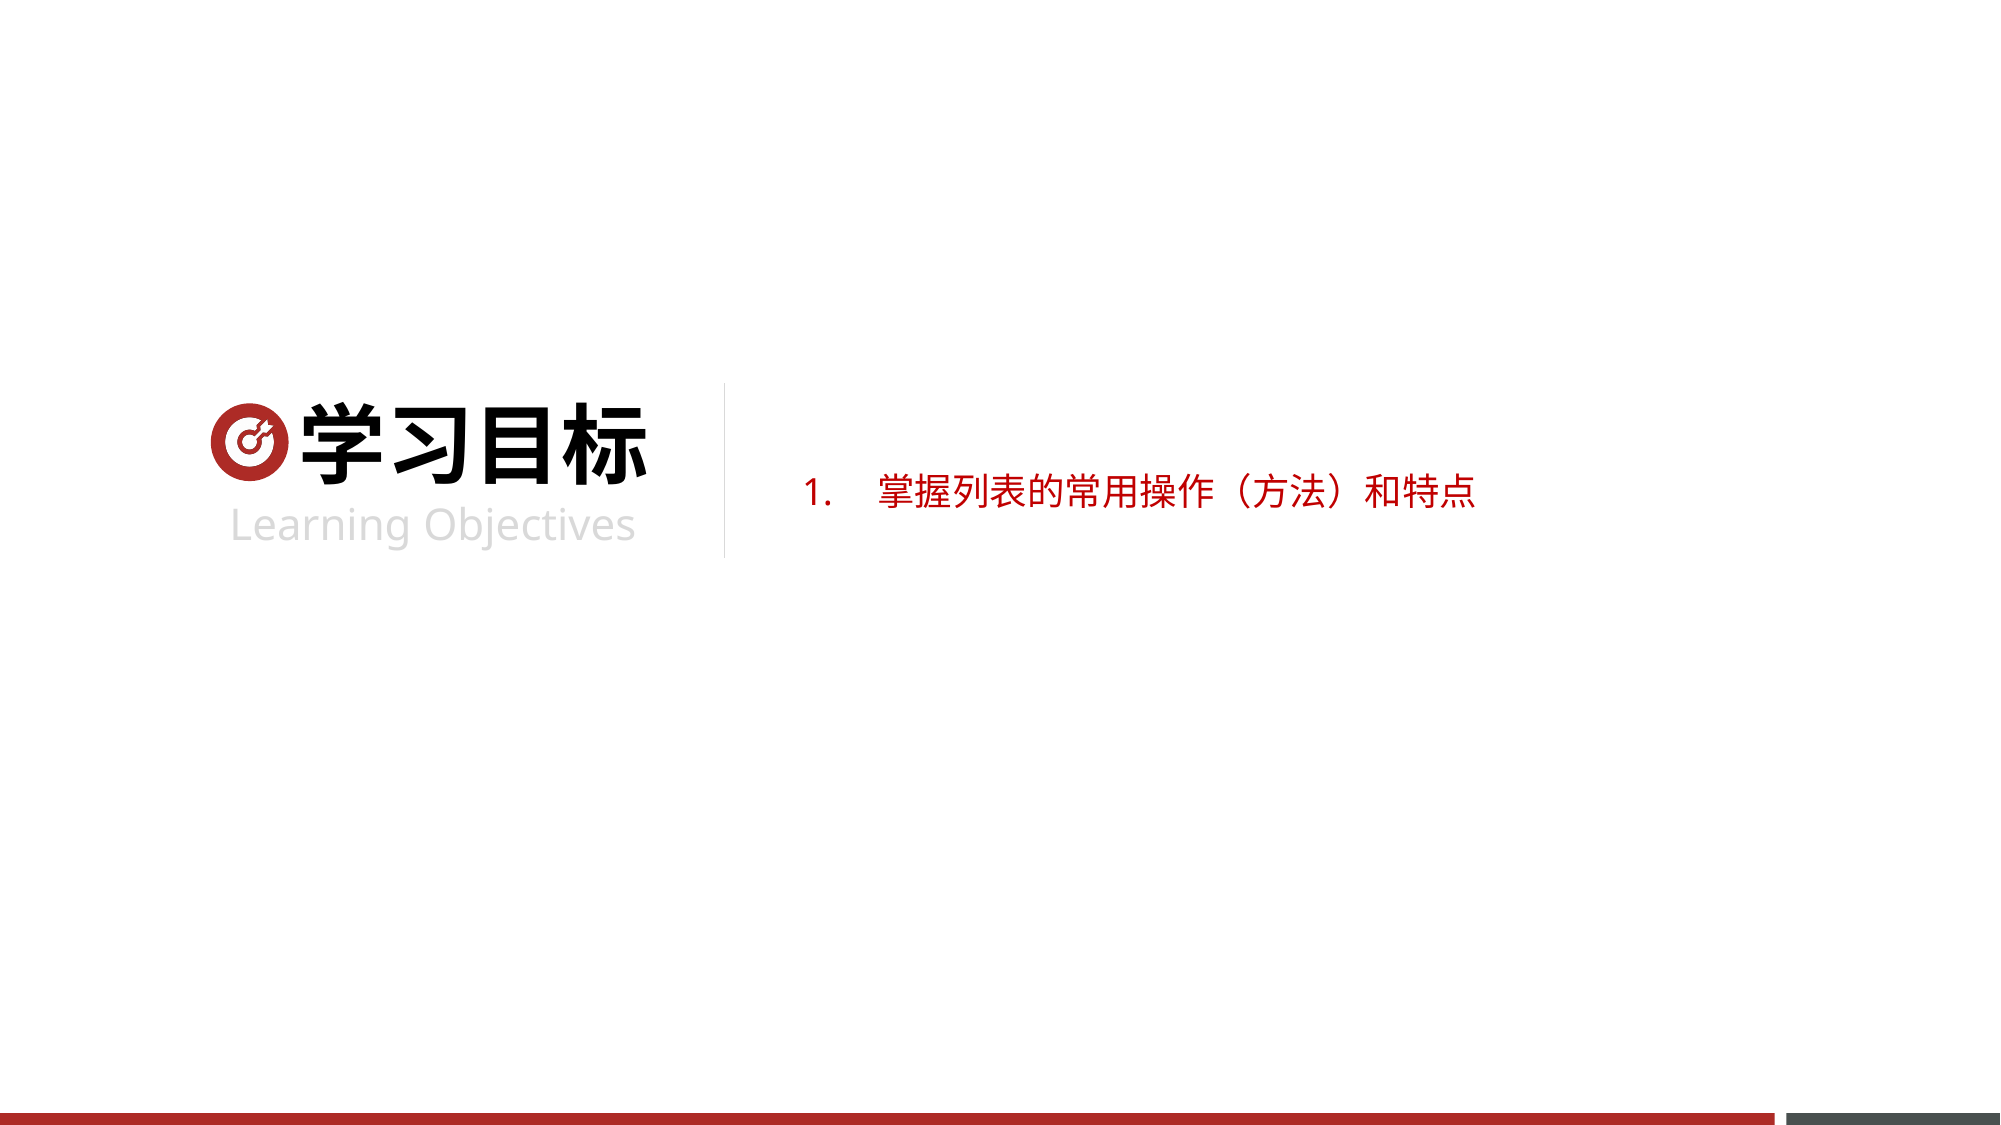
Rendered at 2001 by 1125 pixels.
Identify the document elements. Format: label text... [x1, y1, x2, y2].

list 掌握列表的常用操作（方法）和特点 [787, 69, 1879, 866]
picture [216, 408, 283, 476]
